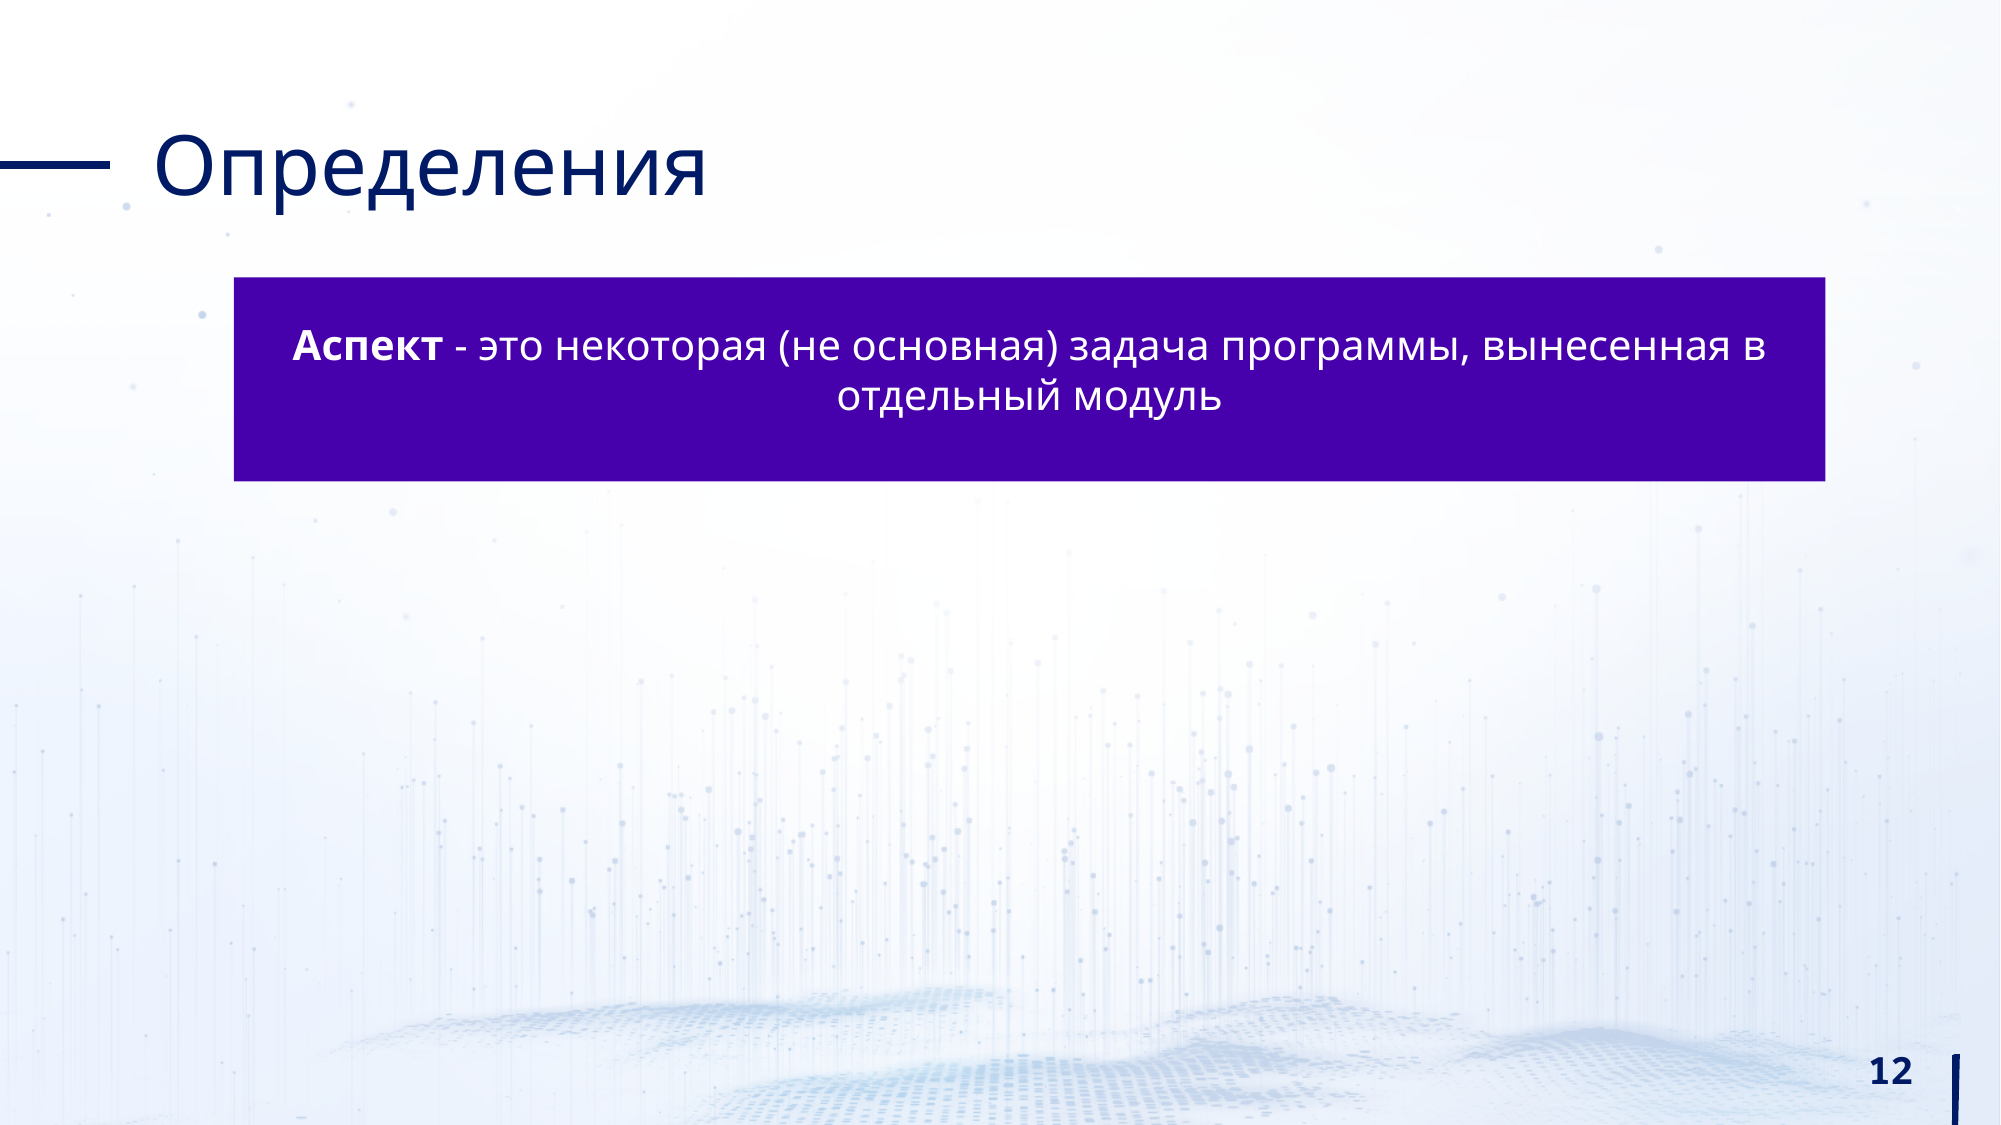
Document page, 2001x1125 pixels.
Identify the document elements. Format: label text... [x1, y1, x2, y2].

text_box 12 [1478, 1042, 1929, 1103]
text_box Аспект - это некоторая (не основная) задача программы, вынесенная в отдельный модуль [233, 277, 1826, 482]
title Определения [137, 59, 1863, 278]
picture [0, 0, 2001, 1125]
